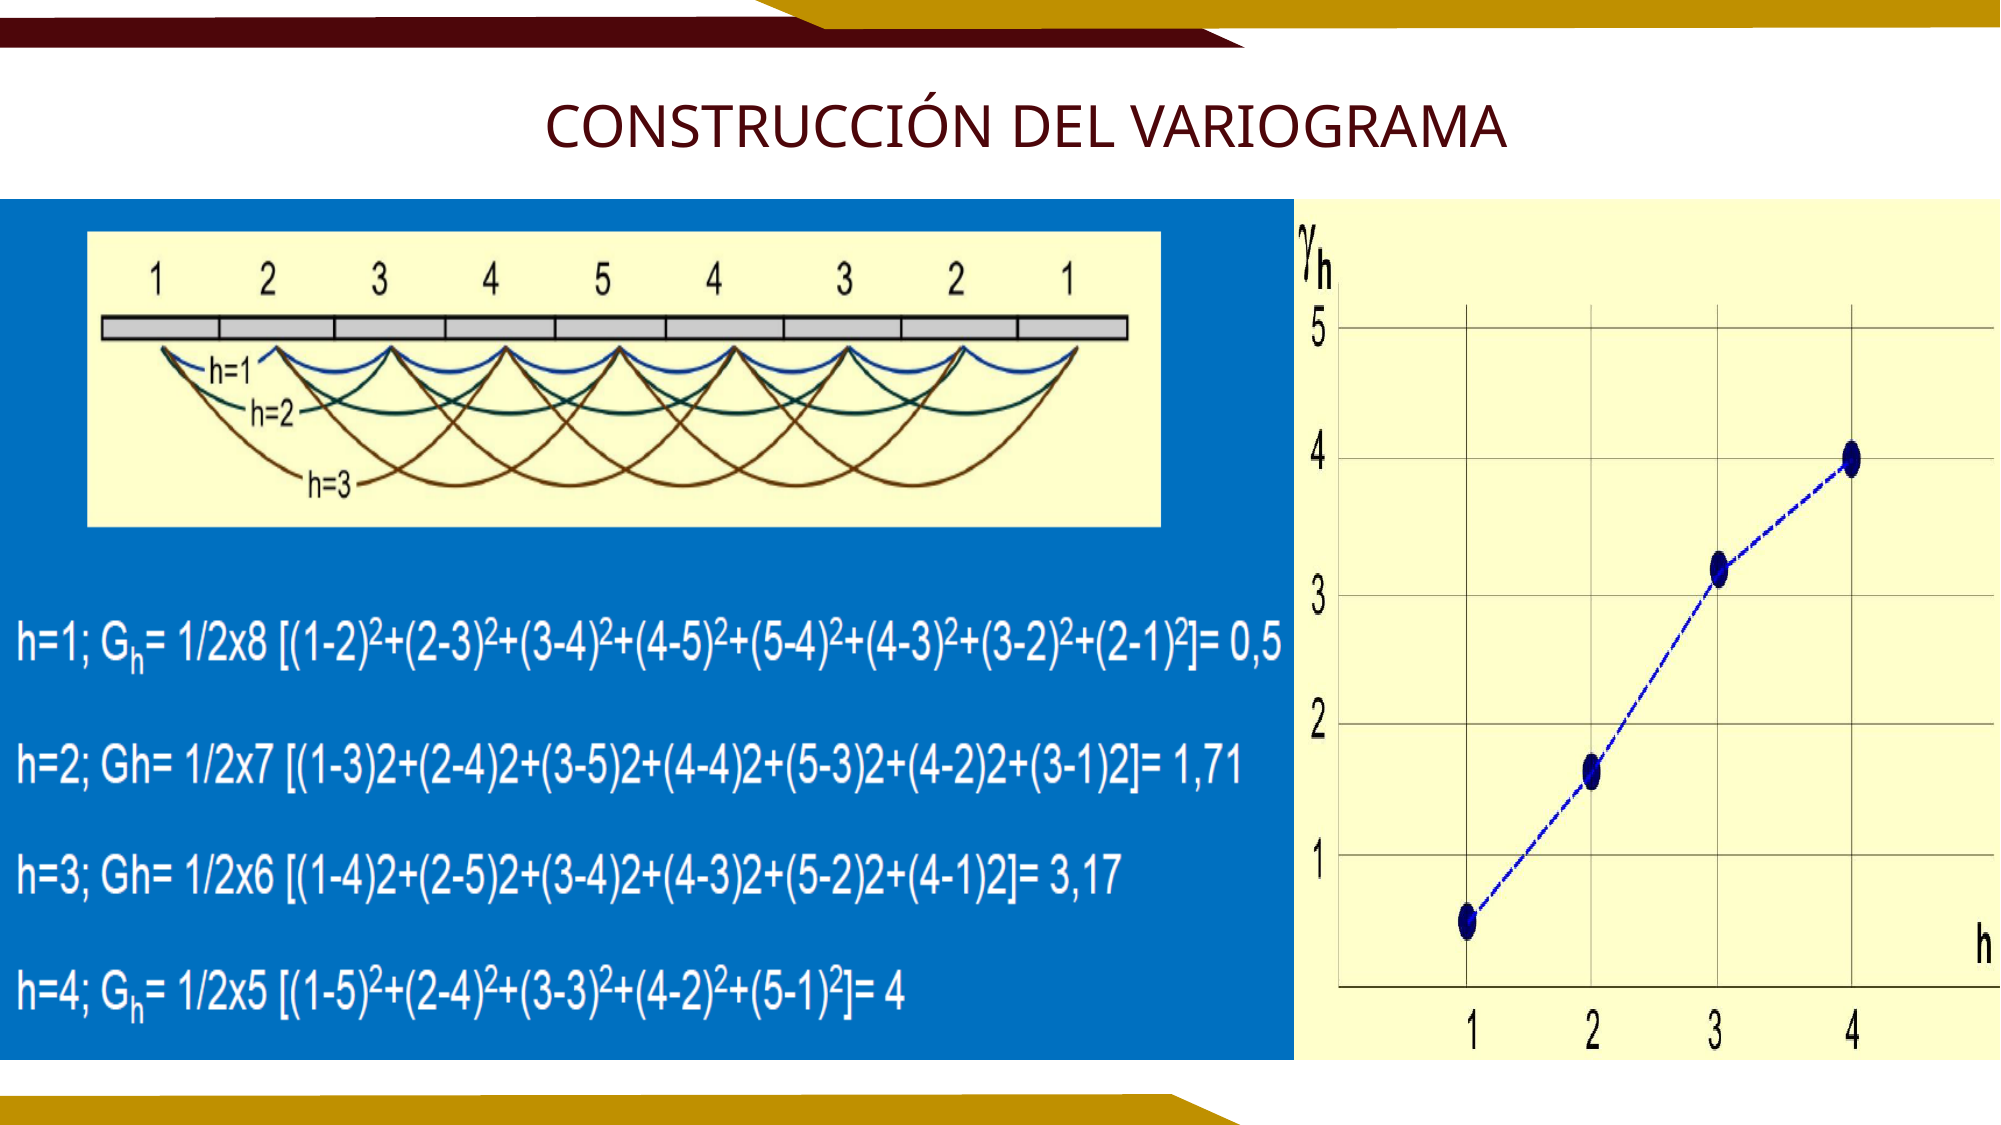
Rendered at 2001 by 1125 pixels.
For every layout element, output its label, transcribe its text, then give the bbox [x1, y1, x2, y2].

picture [0, 199, 2000, 1060]
title CONSTRUCCIÓN DEL VARIOGRAMA [184, 87, 1869, 171]
